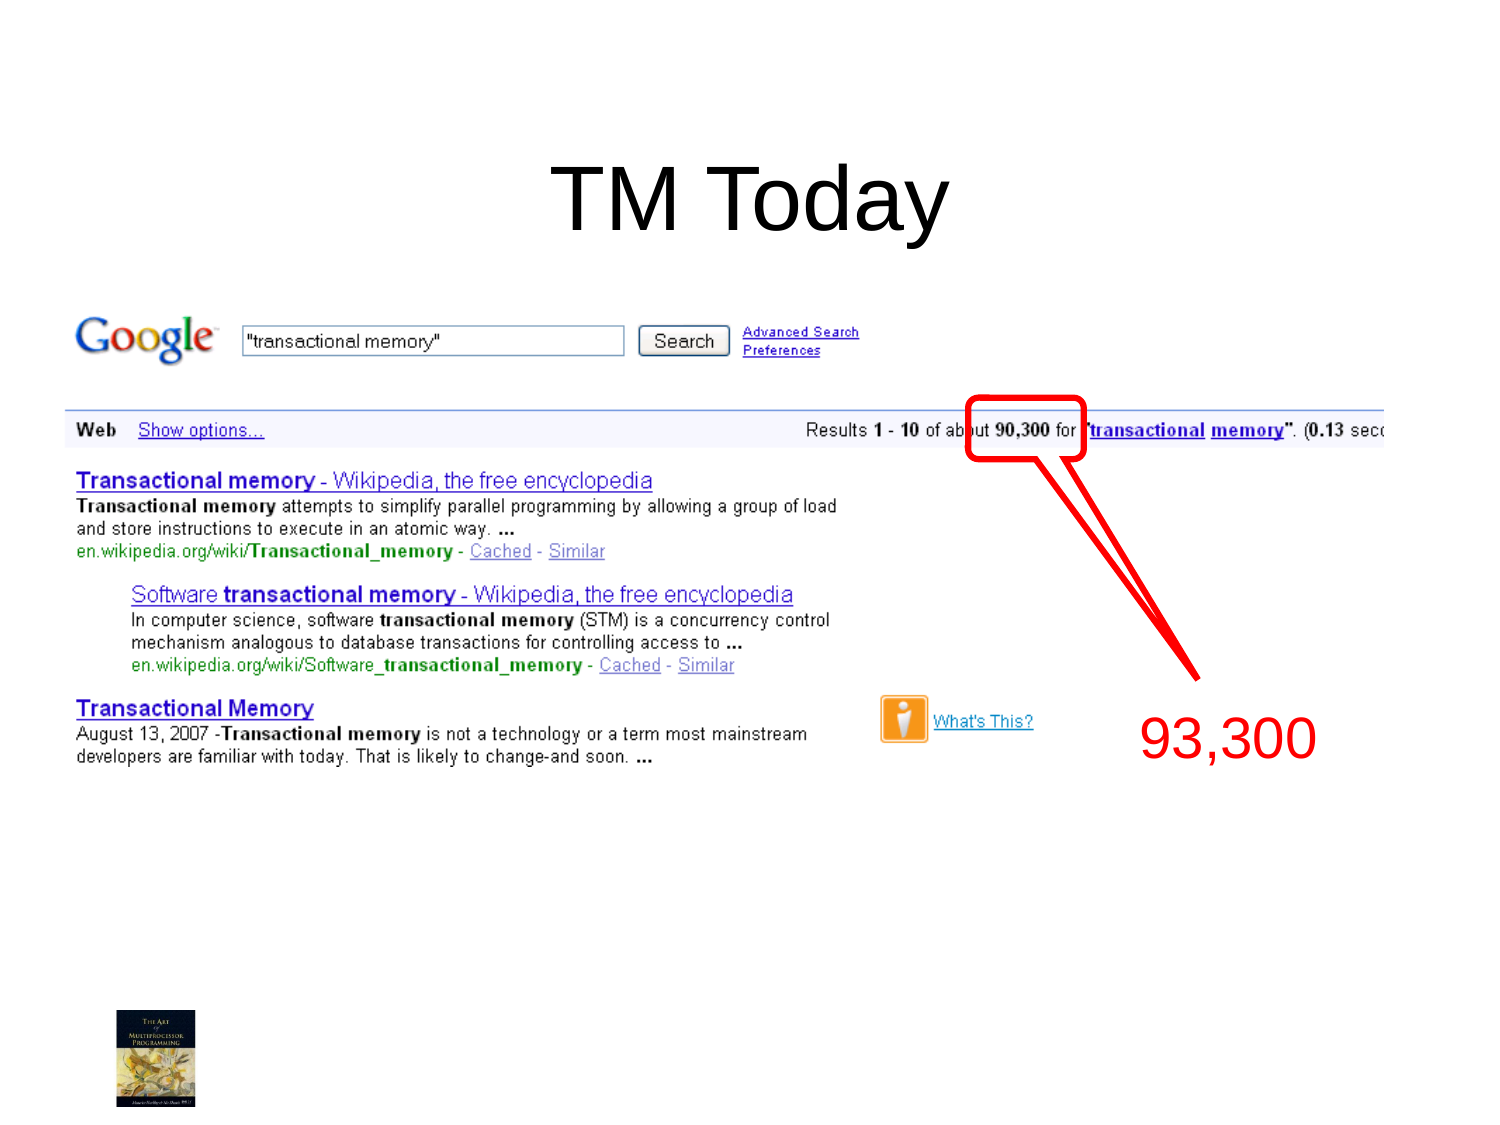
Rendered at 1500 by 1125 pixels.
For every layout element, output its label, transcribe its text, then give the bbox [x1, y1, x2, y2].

title TM Today [112, 99, 1388, 288]
picture [107, 1010, 204, 1107]
picture [61, 302, 1384, 768]
